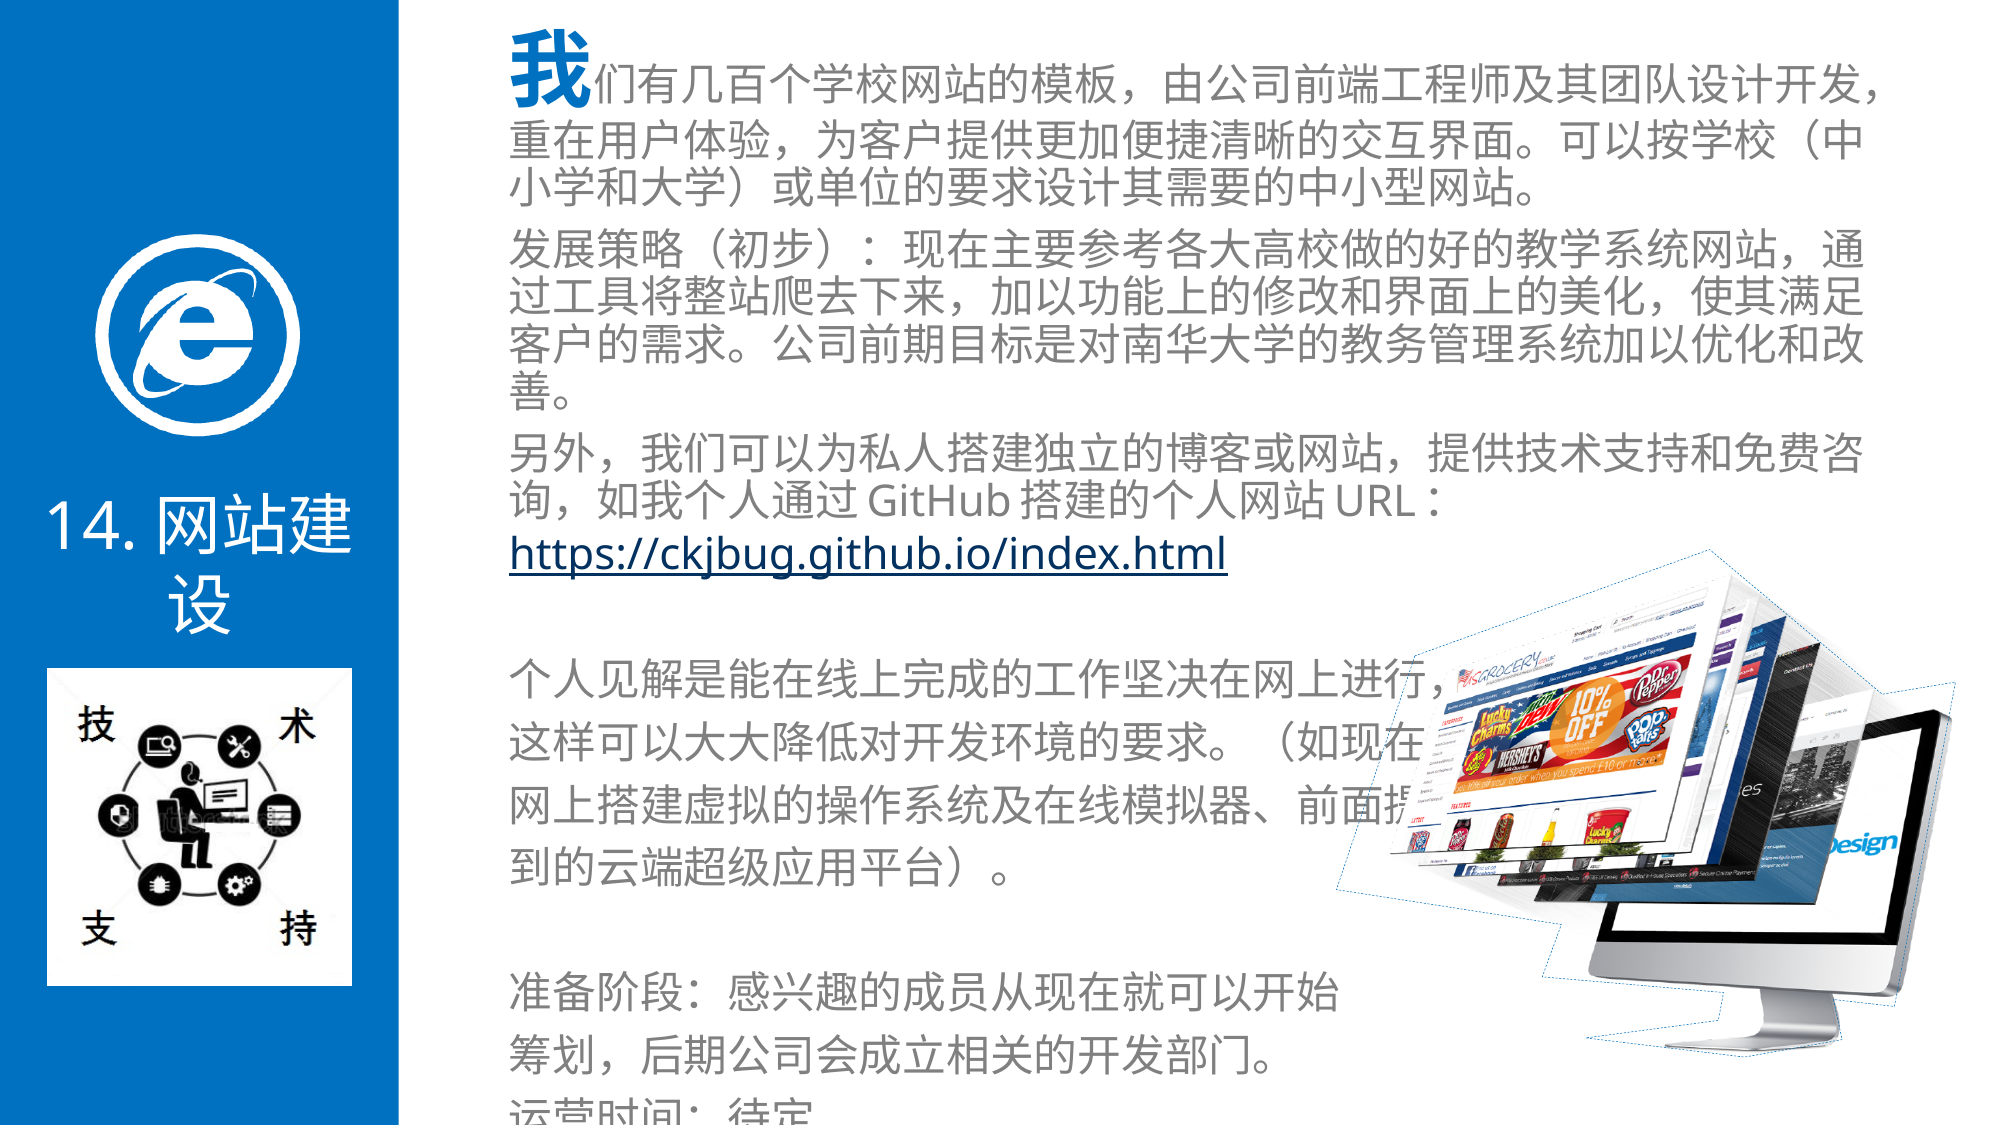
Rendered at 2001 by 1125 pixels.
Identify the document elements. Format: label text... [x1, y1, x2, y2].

picture [1386, 570, 1956, 1057]
text_box [1649, 549, 1735, 570]
text_box [1335, 738, 1386, 899]
picture [47, 668, 352, 986]
picture [93, 231, 301, 439]
text_box 14.网站建设 [0, 0, 399, 1125]
list 我们有几百个学校网站的模板，由公司前端工程师及其团队设计开发，重在用户体验，为客户提供更加便捷清晰的交互界面。可以按学校（中小学和大学）或单位的要求设计其需要的中小型网站。 发展策略（初步）：现在主要参考各大高校做的好的教学系统网站，通过工具将整站爬去下来，加以功能上的修改和界面上的美化，使其满足客户的需求。公司前期目标是对南华大学的教务管理系统加以优化和改善。 另外，我们可以为私人搭建独立的博客或网站，提供技术支持和免费咨询，如我个人通过GitHub搭建的个人网站URL：https://ckjbug.github.io/index.html 个人见解是能在线上完成的工作坚决在网上进行， 这样可以大大降低对开发环境的要求。（如现在 网上搭建虚拟的操作系统及在线模拟器、前面提 到的云端超级应用平台）。 准备阶段：感兴趣的成员从现在就可以开始 筹划，后期公司会成立相关的开发部门。 运营时间：待定 [493, 20, 1904, 1125]
